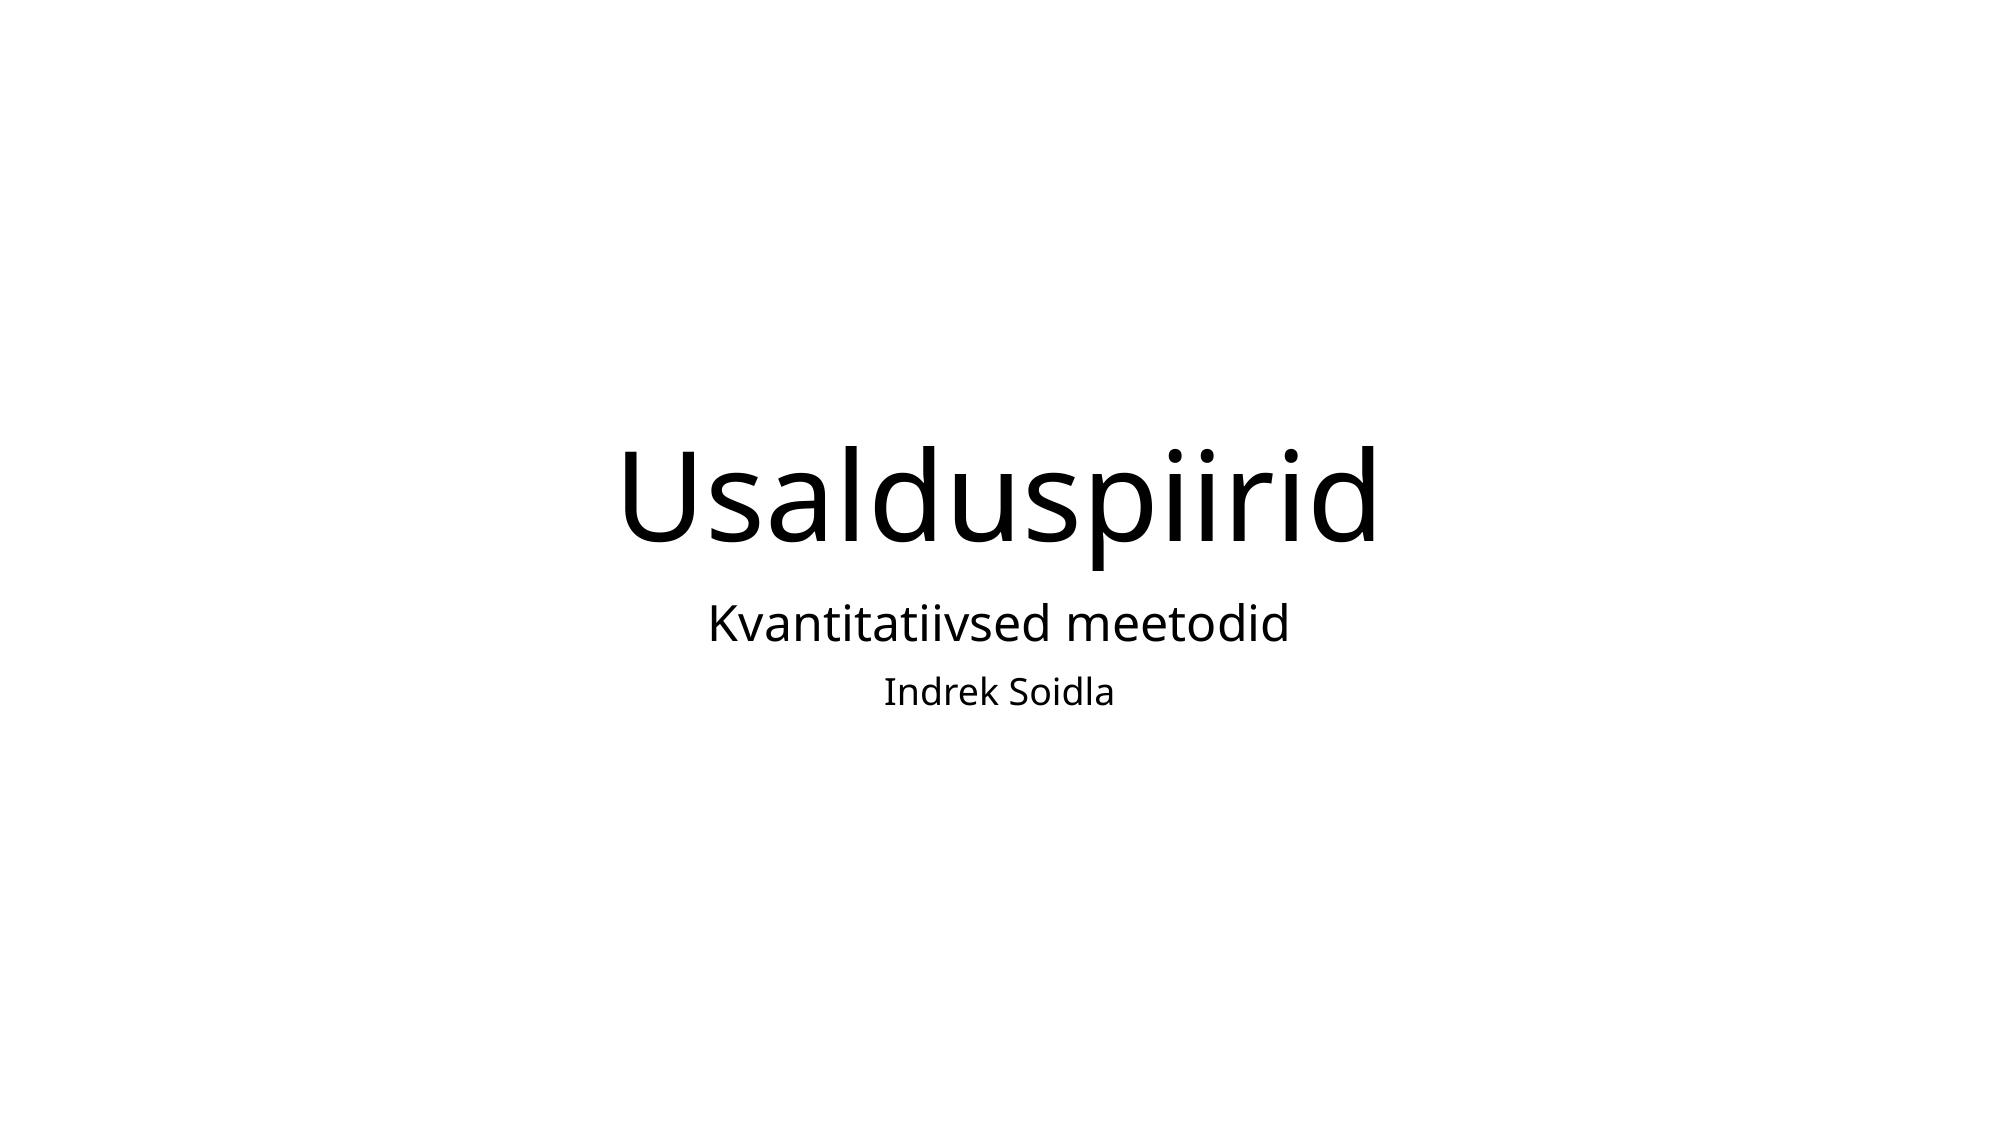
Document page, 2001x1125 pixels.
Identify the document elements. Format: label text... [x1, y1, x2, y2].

title Usalduspiirid [249, 184, 1750, 576]
subtitle Kvantitatiivsed meetodid Indrek Soidla [249, 590, 1750, 863]
